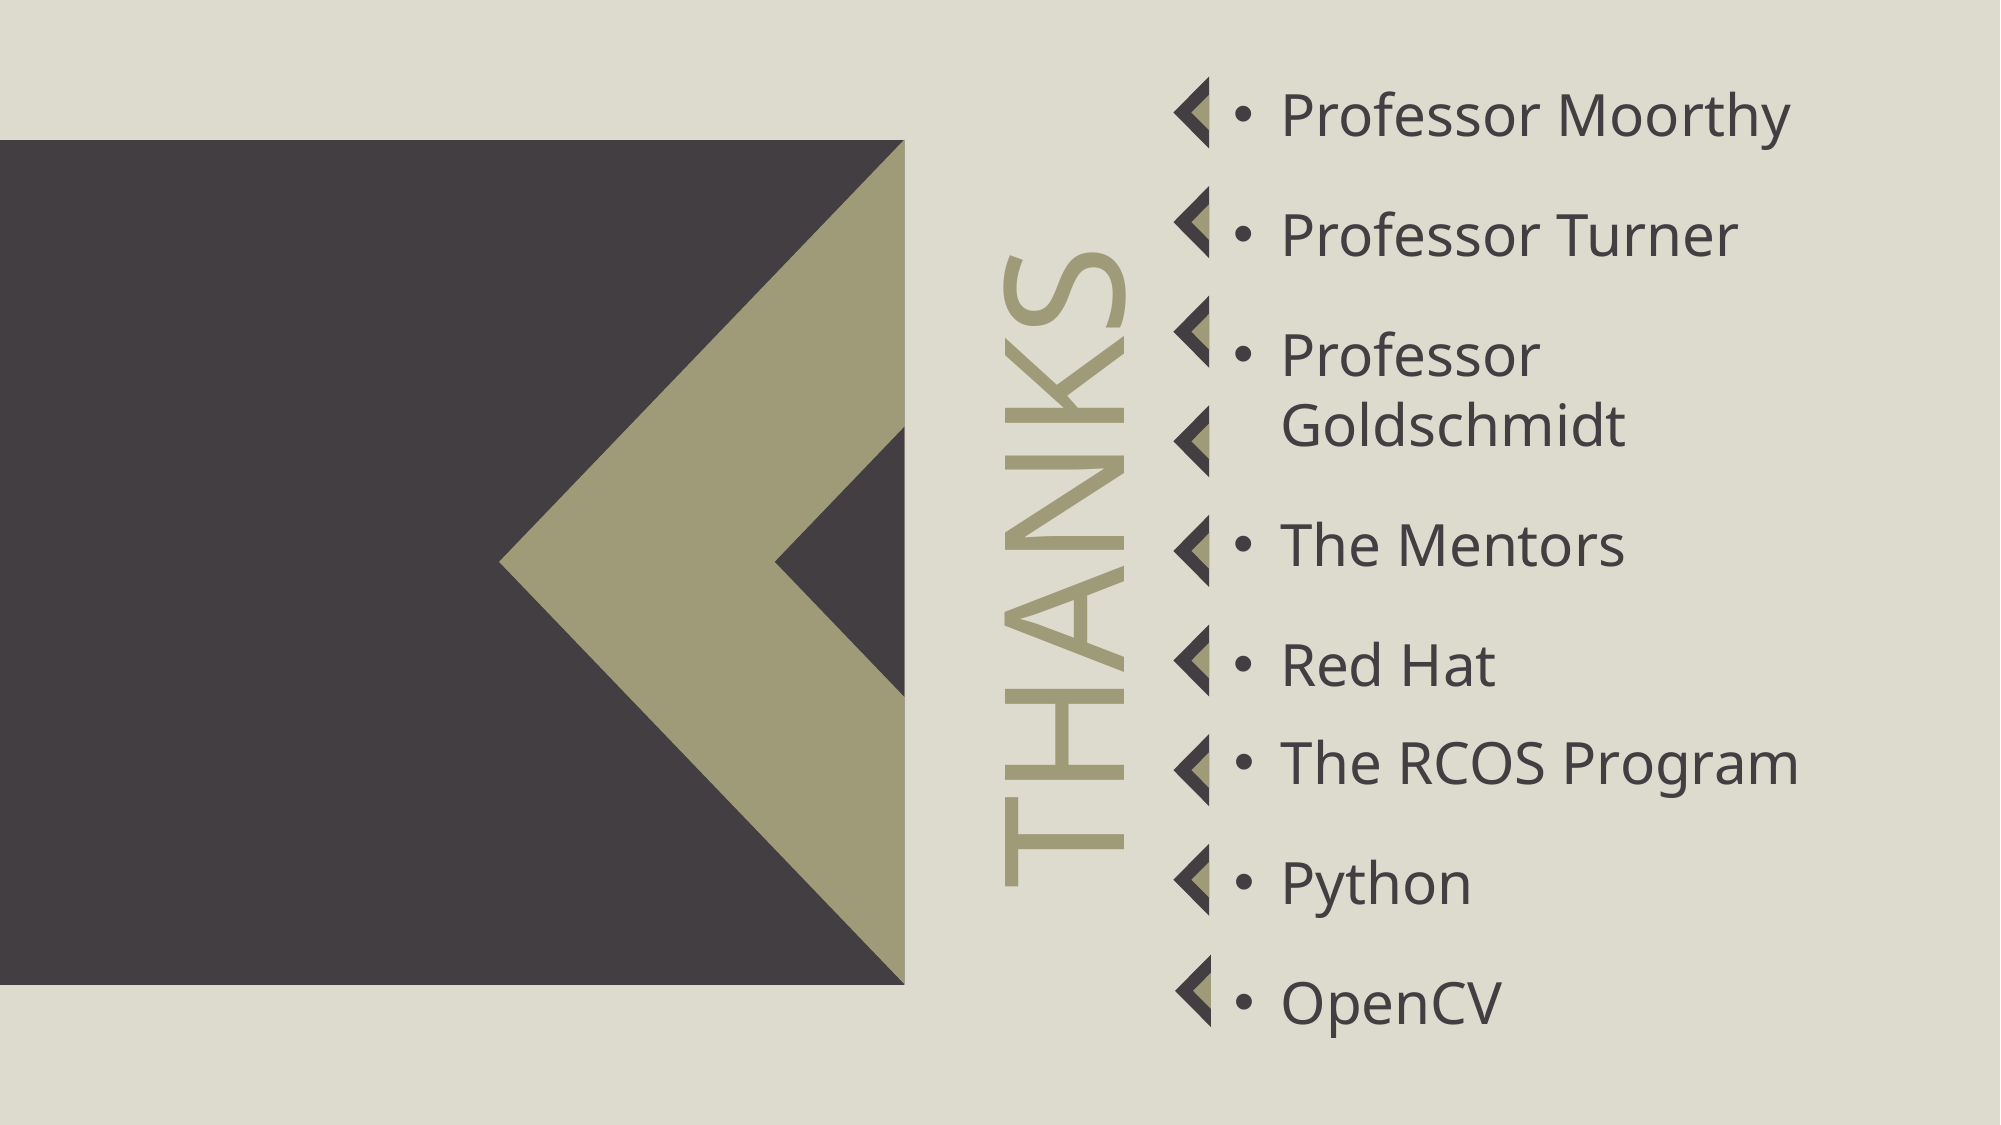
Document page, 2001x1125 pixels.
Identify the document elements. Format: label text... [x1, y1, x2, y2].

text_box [1173, 76, 1210, 149]
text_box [1175, 954, 1211, 1027]
text_box [497, 136, 906, 987]
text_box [1173, 514, 1210, 588]
text_box [0, 139, 903, 986]
text_box THANKS [950, 229, 1166, 904]
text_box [1173, 405, 1210, 478]
text_box The RCOS Program Python OpenCV [1219, 718, 2000, 1044]
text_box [1173, 185, 1210, 259]
text_box [773, 424, 906, 700]
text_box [1173, 843, 1210, 916]
text_box Professor Moorthy Professor Turner Professor Goldschmidt The Mentors Red Hat [1218, 71, 1874, 946]
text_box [1173, 733, 1210, 807]
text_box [1173, 624, 1210, 697]
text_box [1173, 295, 1210, 368]
